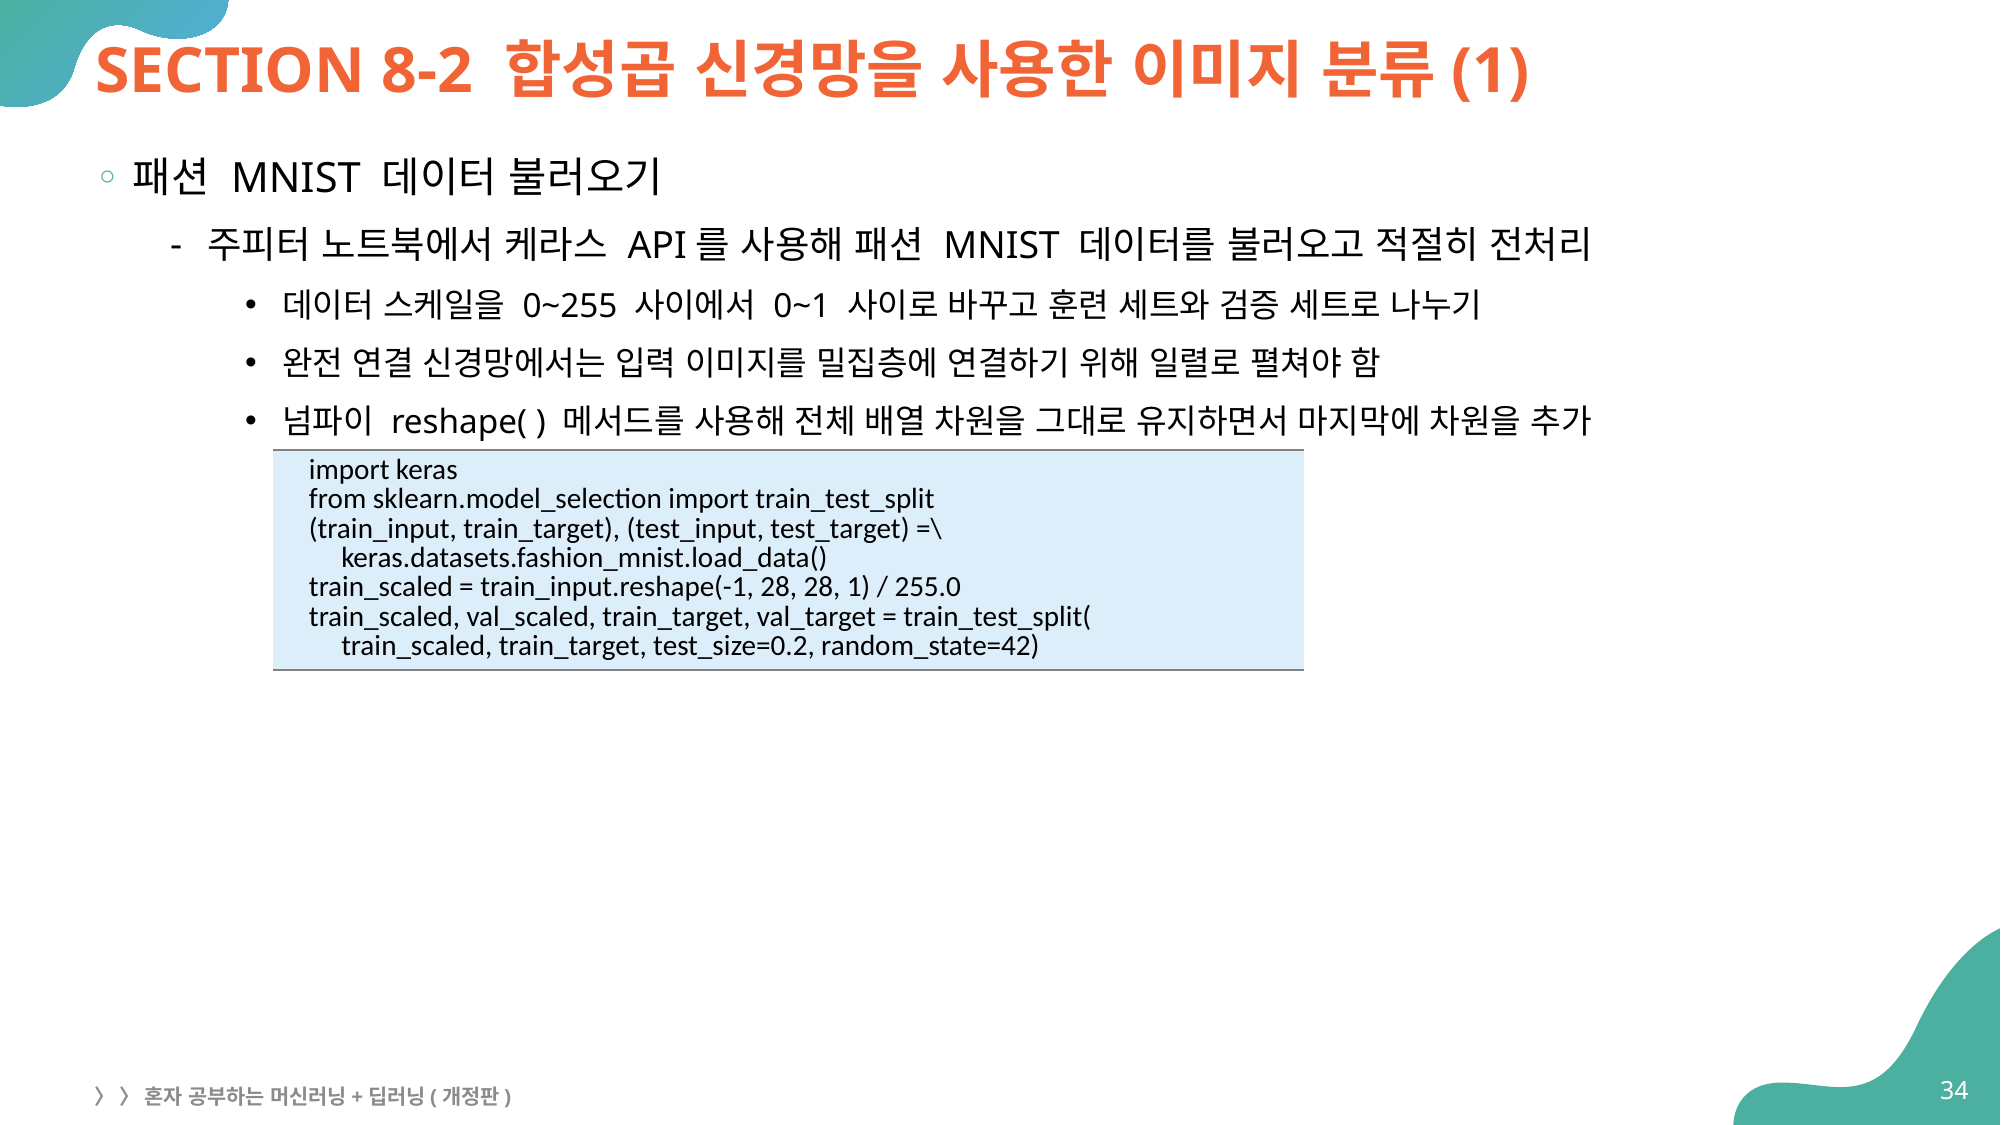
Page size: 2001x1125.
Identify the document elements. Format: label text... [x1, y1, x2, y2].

list 패션 MNIST 데이터 불러오기 주피터 노트북에서 케라스 API를 사용해 패션 MNIST 데이터를 불러오고 적절히 전처리 데이터 스케일을 0~255 사이에서 0~1 사이로 바꾸고 훈련 세트와 검증 세트로 나누기 완전 연결 신경망에서는 입력 이미지를 밀집층에 연결하기 위해 일렬로 펼쳐야 함 넘파이 reshape( ) 메서드를 사용해 전체 배열 차원을 그대로 유지하면서 마지막에 차원을 추가 [79, 133, 1931, 910]
title SECTION 8-2 합성곱 신경망을 사용한 이미지 분류(1) [79, 17, 1931, 128]
slide_number 34 [1917, 1061, 1984, 1122]
table_header import keras from sklearn.model_selection import train_test_split (train_input, train_target), (test_input, test_target) =\ keras.datasets.fashion_mnist.load_data() train_scaled = train_input.reshape(-1, 28, 28, 1) / 255.0 train_scaled, val_scaled, train_target, val_target = train_test_split( train_scaled, train_target, test_size=0.2, random_state=42) [273, 451, 1304, 669]
footer 〉 〉 혼자 공부하는 머신러닝+딥러닝(개정판) [79, 1078, 755, 1114]
